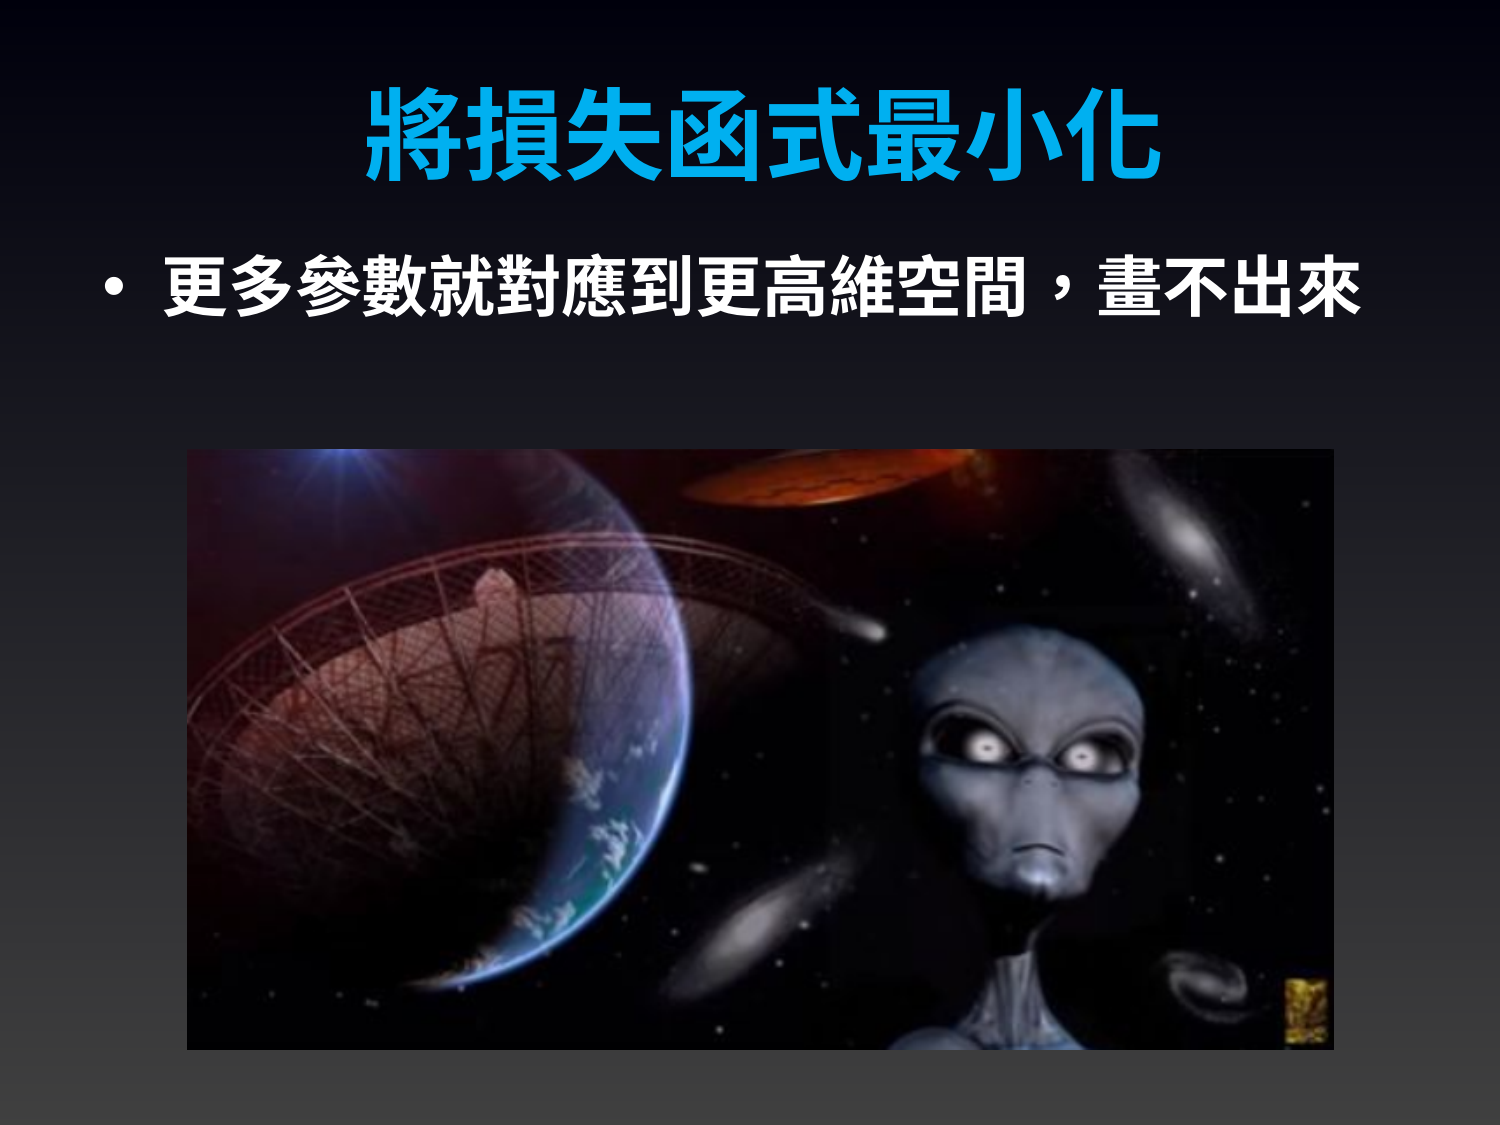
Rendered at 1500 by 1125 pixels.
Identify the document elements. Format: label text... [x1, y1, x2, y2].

text_box 將損失函式最小化 [349, 44, 1238, 208]
text_box 更多參數就對應到更高維空間，畫不出來 [87, 237, 1463, 333]
picture [187, 449, 1334, 1051]
